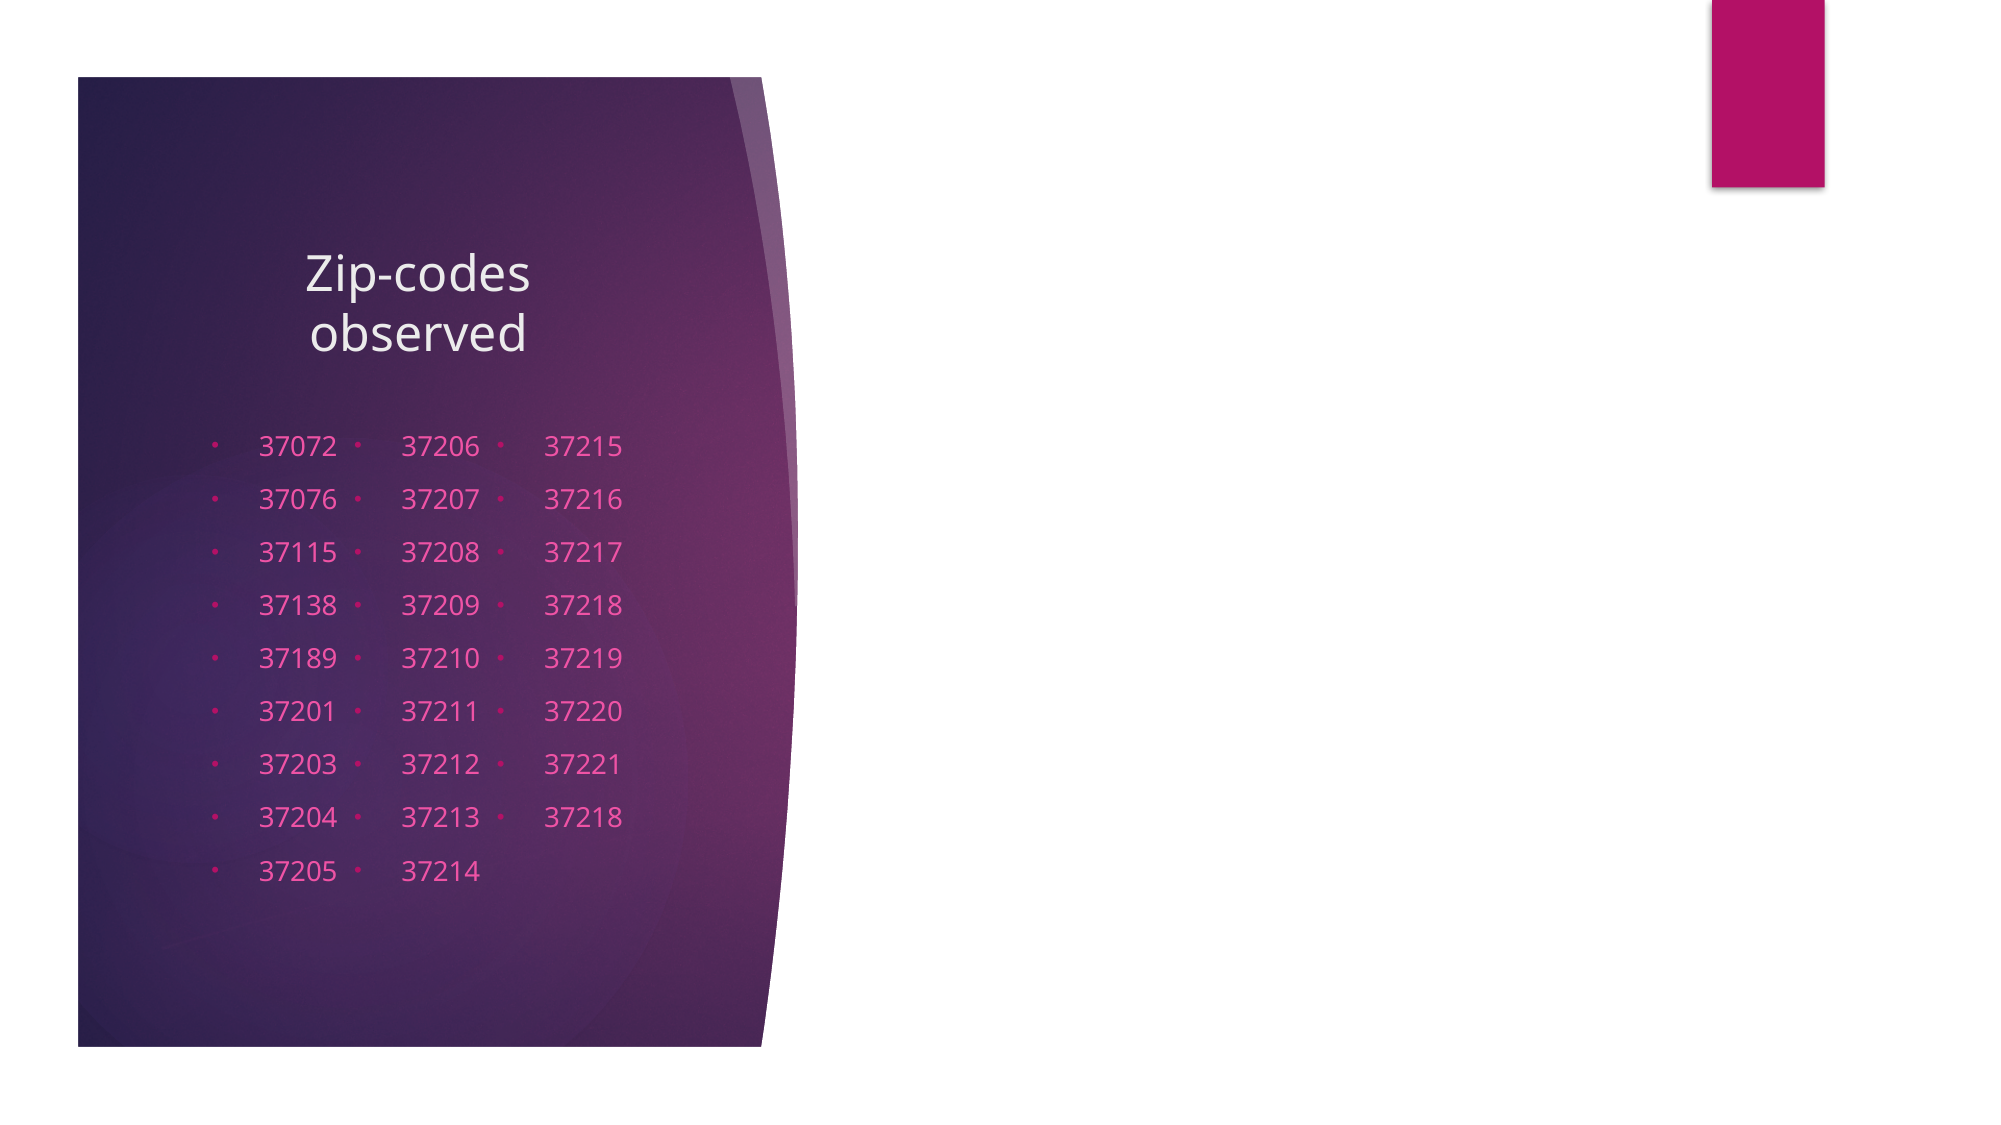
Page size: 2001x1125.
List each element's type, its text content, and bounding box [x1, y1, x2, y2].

title Zip-codes observed [189, 106, 648, 369]
list 37072 37076 37115 37138 37189 37201 37203 37204 37205 37206 37207 37208 37209 37210 37211 37212 37213 37214 37215 37216 37217 37218 37219 37220 37221 37218 [189, 421, 648, 896]
